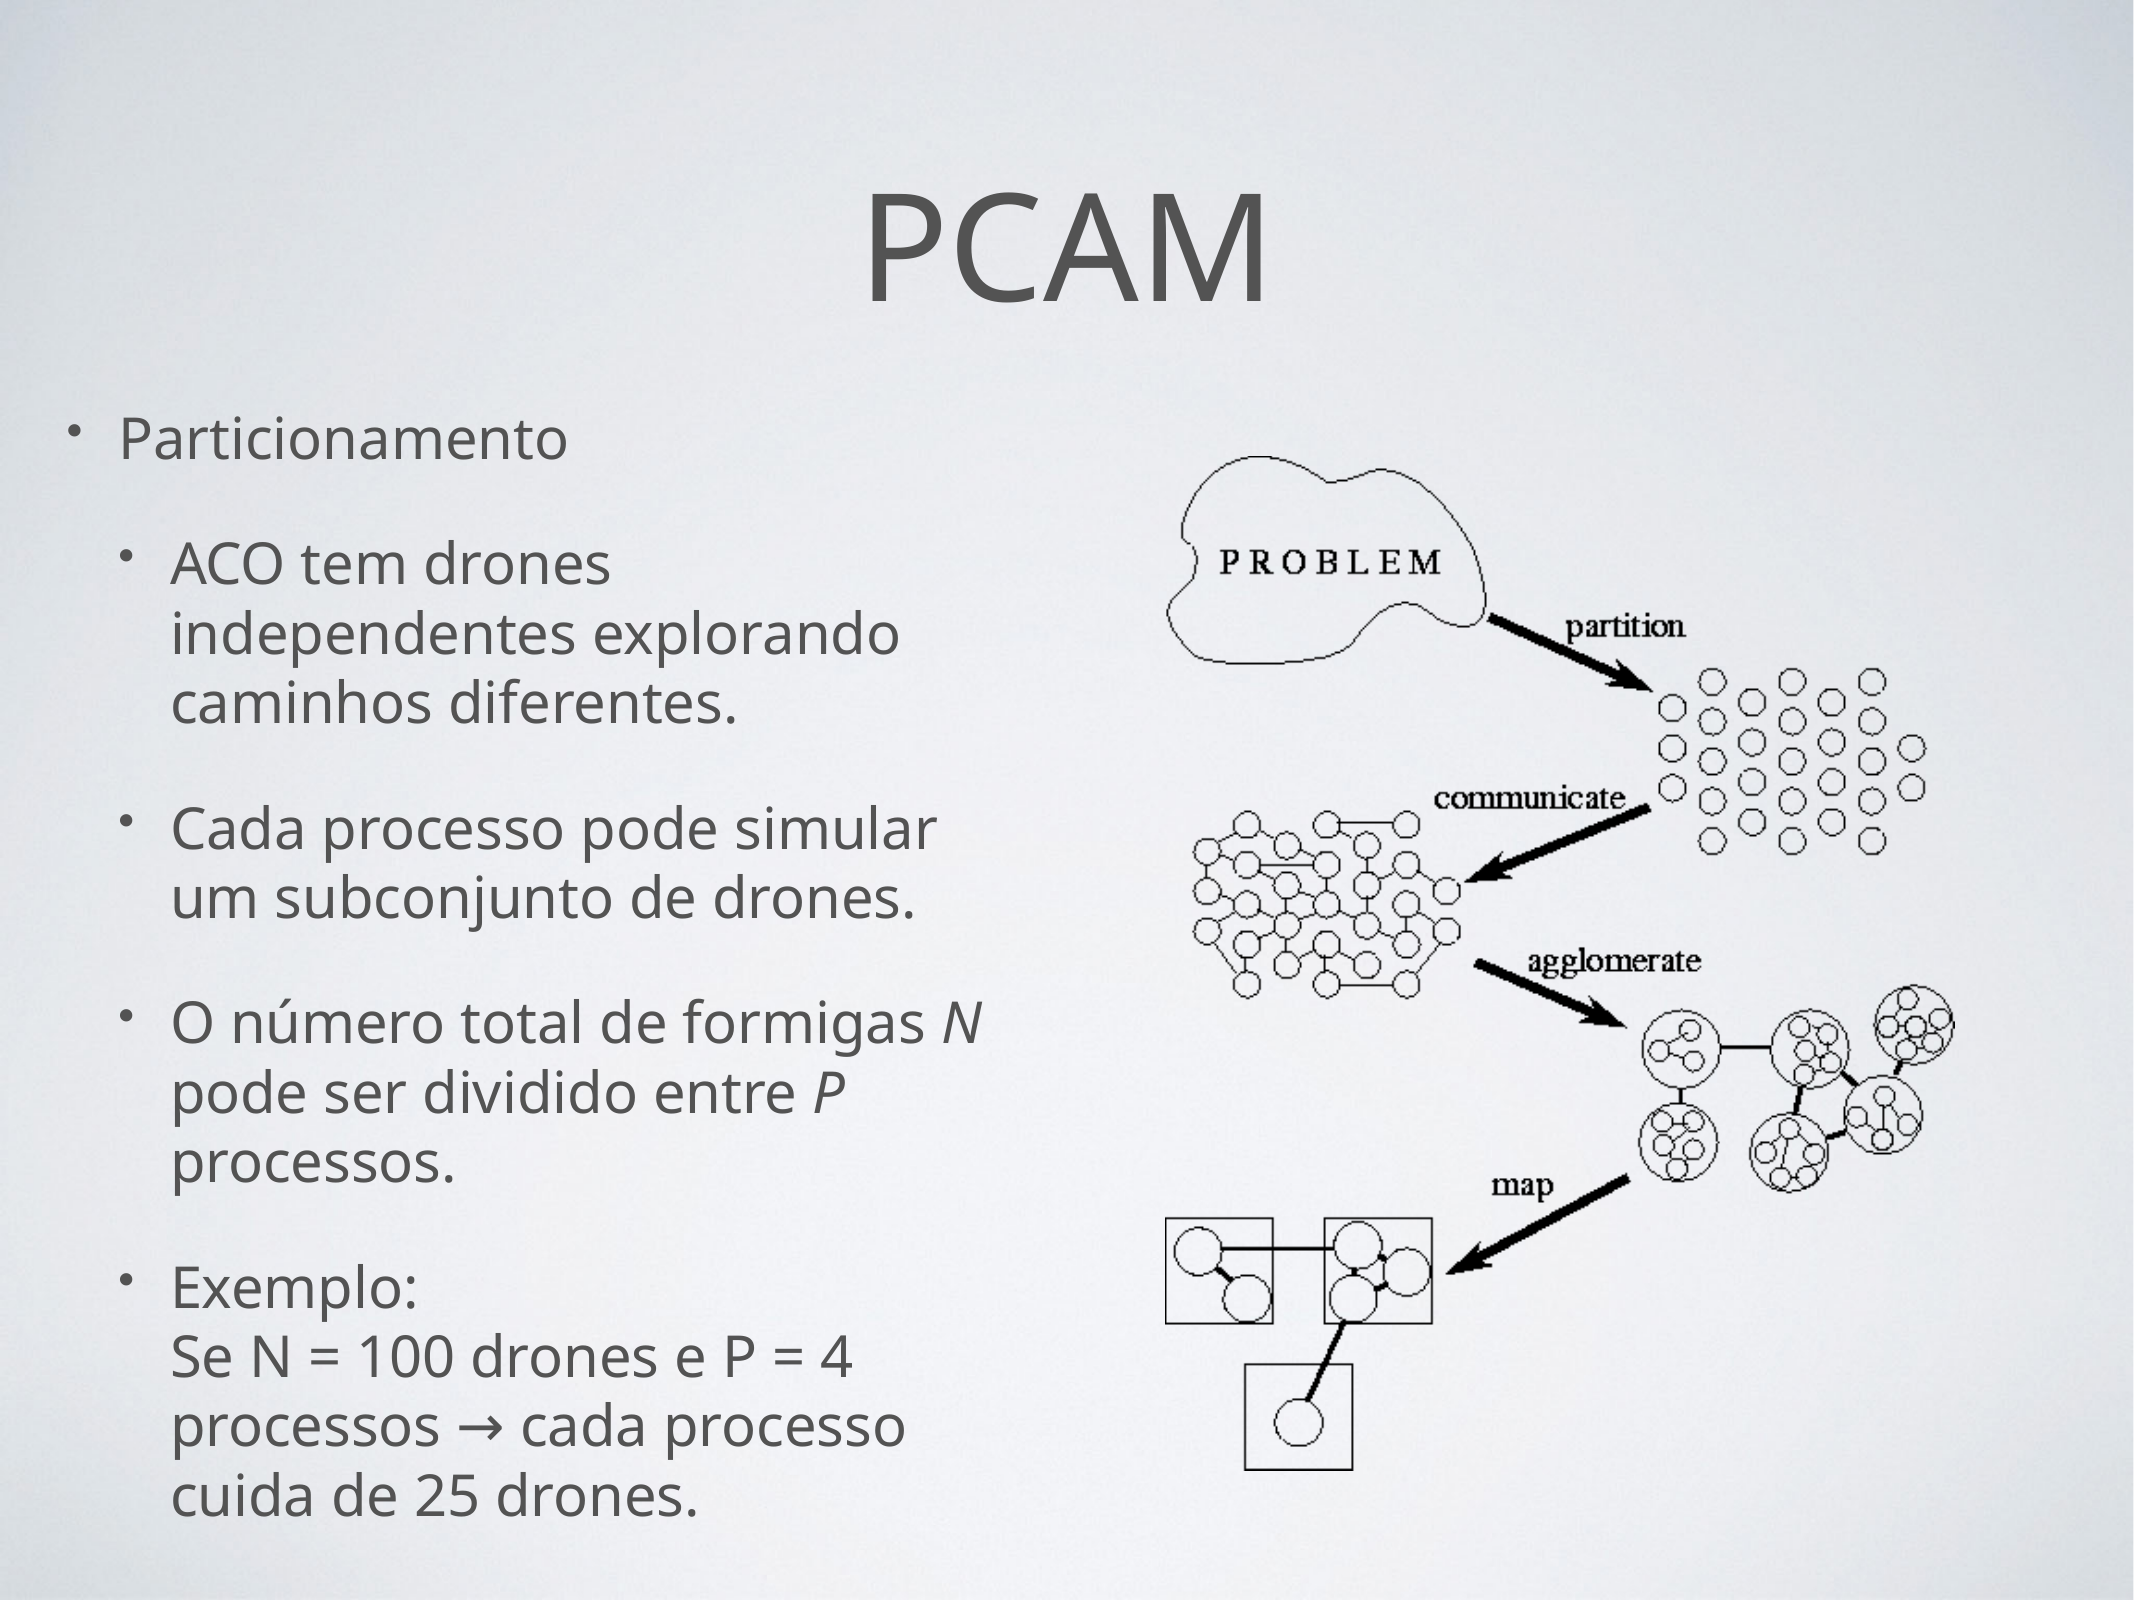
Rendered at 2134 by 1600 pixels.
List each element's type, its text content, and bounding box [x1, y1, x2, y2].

list Particionamento ACO tem drones independentes explorando caminhos diferentes. Cada processo pode simular um subconjunto de drones. O número total de formigas N pode ser dividido entre P processos. Exemplo: Se N = 100 drones e P = 4 processos → cada processo cuida de 25 drones. [57, 447, 1026, 1482]
title PCAM [57, 41, 2076, 443]
picture [0, 0, 2134, 1600]
